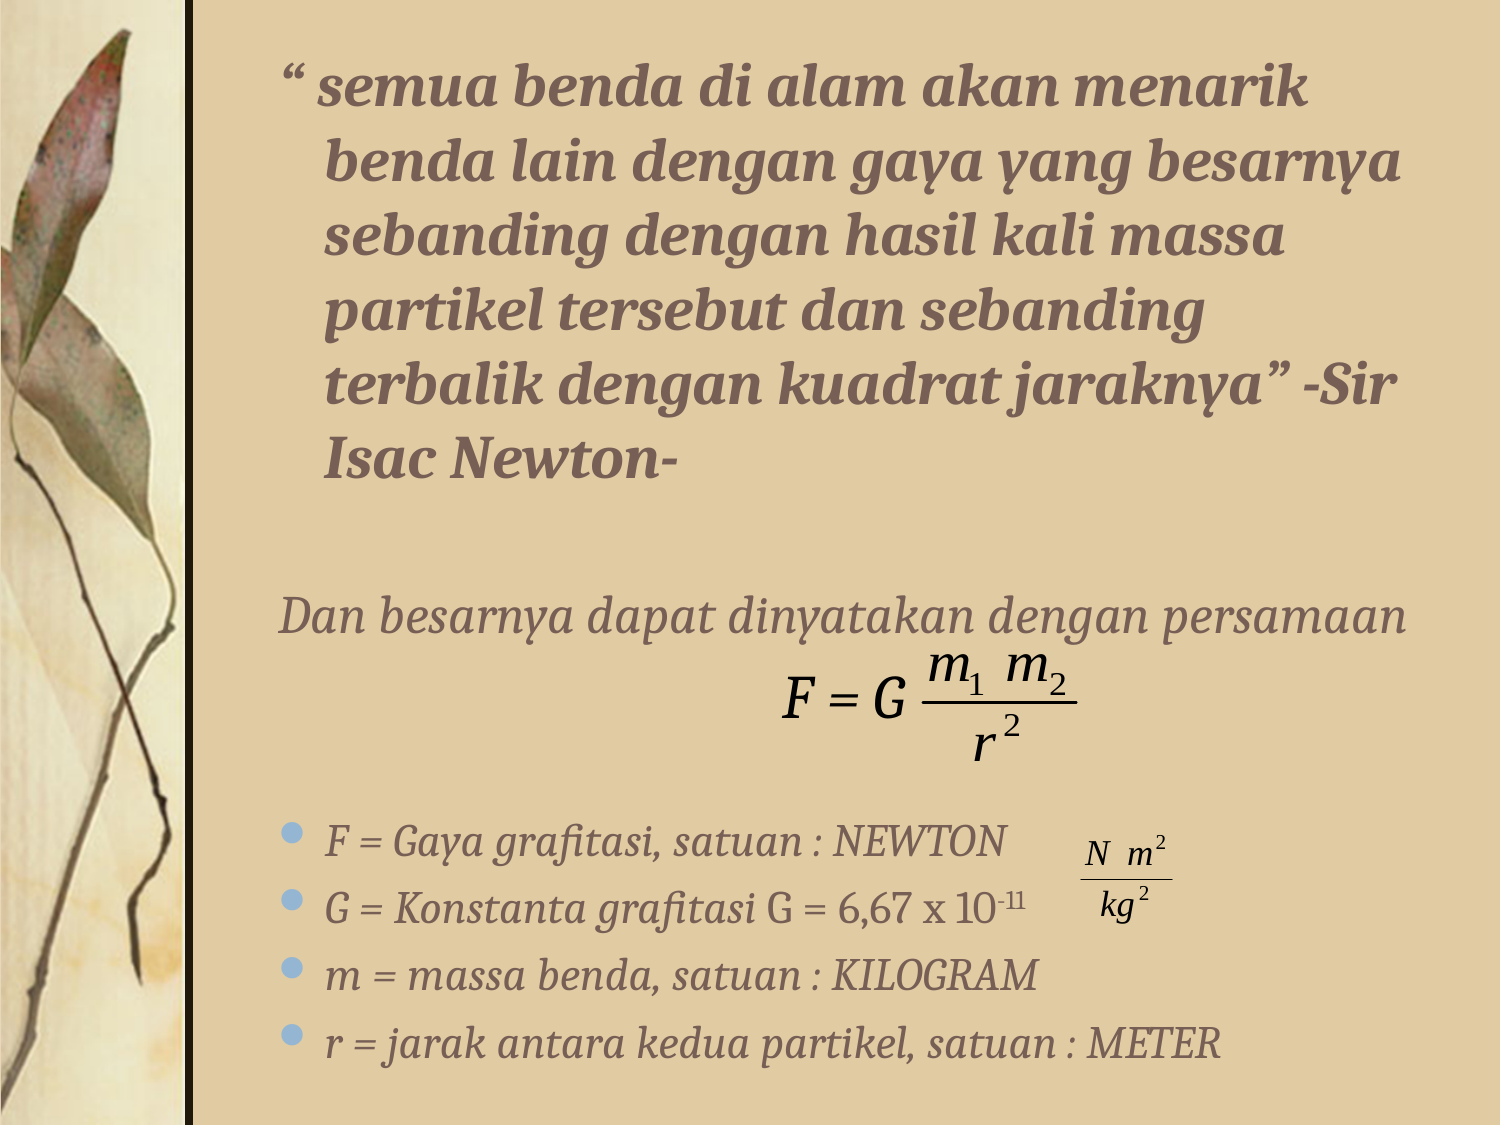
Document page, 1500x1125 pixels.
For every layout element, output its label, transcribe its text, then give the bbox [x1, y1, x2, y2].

list “ semua benda di alam akan menarik benda lain dengan gaya yang besarnya sebanding dengan hasil kali massa partikel tersebut dan sebanding terbalik dengan kuadrat jaraknya” -Sir Isac Newton- Dan besarnya dapat dinyatakan dengan persamaan F = G F = Gaya grafitasi, satuan : NEWTON G = Konstanta grafitasi G = 6,67 x 10-11 m = massa benda, satuan : KILOGRAM r = jarak antara kedua partikel, satuan : METER [249, 37, 1425, 1088]
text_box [1074, 824, 1179, 932]
picture [0, 0, 185, 1125]
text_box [912, 612, 1088, 775]
